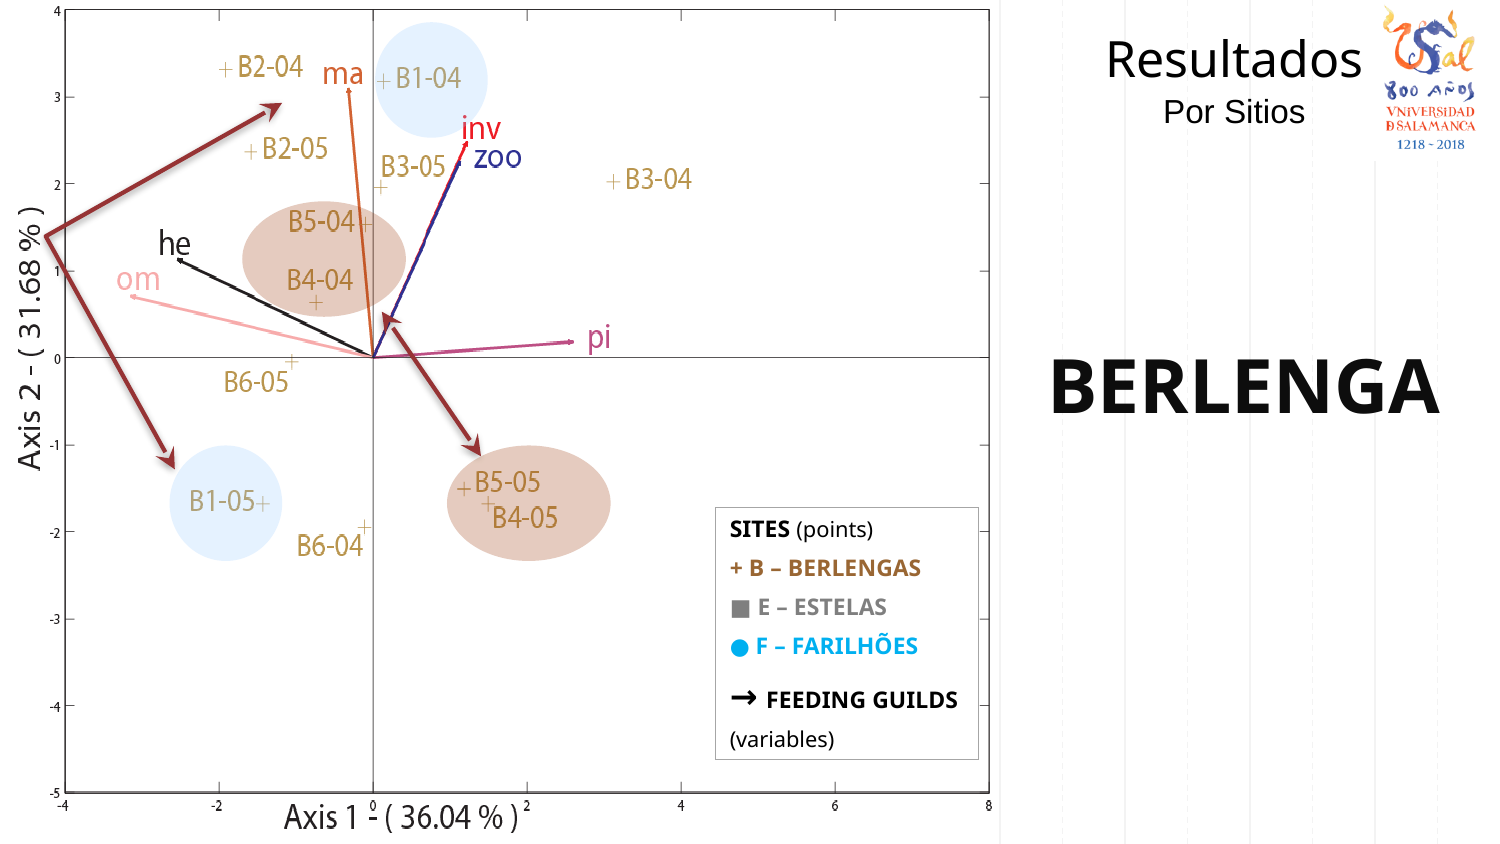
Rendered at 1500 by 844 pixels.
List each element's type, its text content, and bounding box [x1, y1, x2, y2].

picture [11, 0, 999, 844]
text_box BERLENGA [1019, 330, 1469, 436]
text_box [844, 0, 1500, 162]
